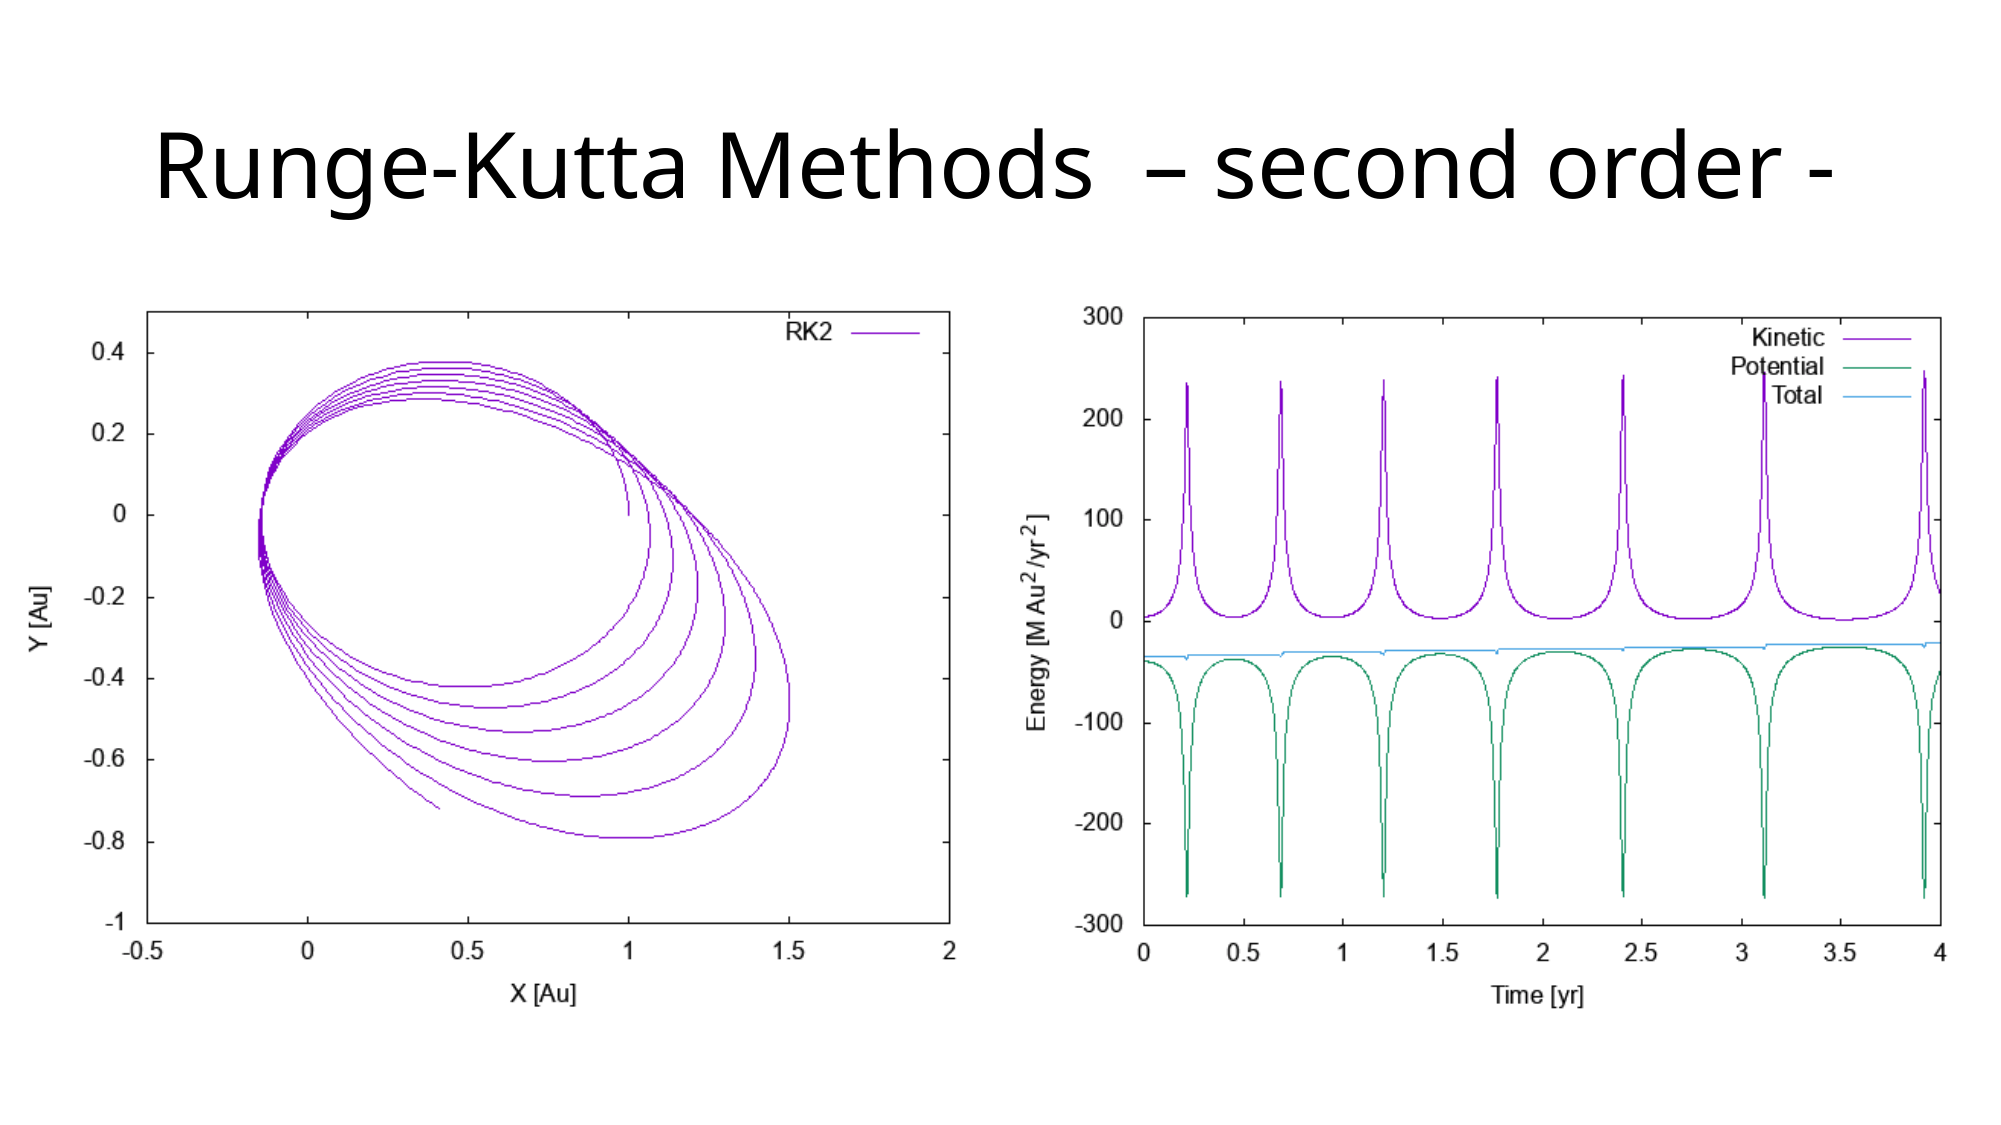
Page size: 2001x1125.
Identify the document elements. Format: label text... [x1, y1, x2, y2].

picture [22, 293, 969, 1013]
picture [1016, 293, 1954, 1013]
title Runge-Kutta Methods – second order - [137, 59, 1863, 278]
